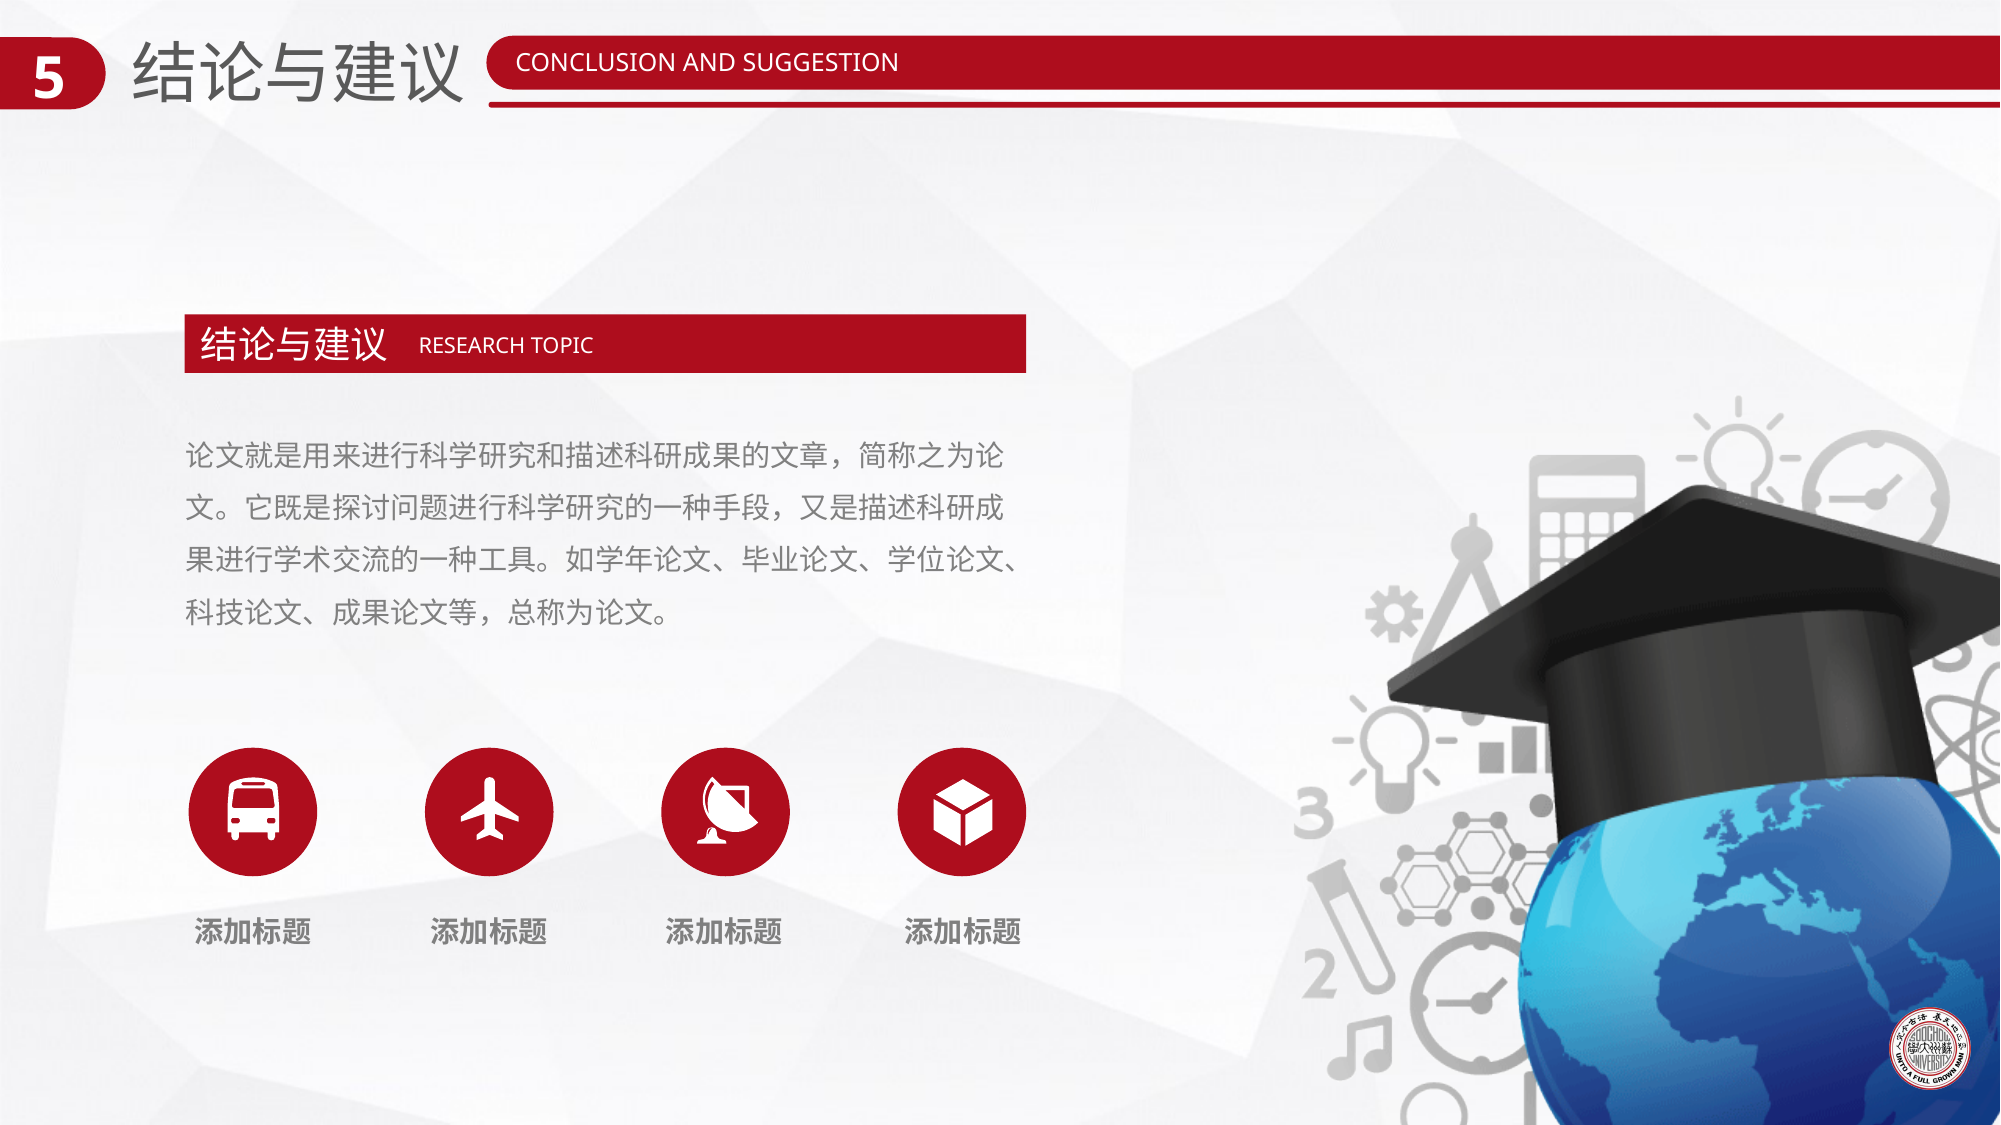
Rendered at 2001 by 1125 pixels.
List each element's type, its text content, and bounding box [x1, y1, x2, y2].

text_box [897, 747, 1027, 877]
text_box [661, 747, 790, 877]
text_box 添加标题 [889, 905, 1037, 956]
text_box 添加标题 [179, 905, 327, 956]
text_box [424, 747, 554, 877]
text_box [486, 35, 2000, 108]
text_box 结论与建议 [116, 23, 481, 119]
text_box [0, 33, 106, 119]
text_box 论文就是用来进行科学研究和描述科研成果的文章，简称之为论文。它既是探讨问题进行科学研究的一种手段，又是描述科研成果进行学术交流的一种工具。如学年论文、毕业论文、学位论文、科技论文、成果论文等，总称为论文。 [170, 411, 1038, 637]
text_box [184, 313, 1027, 374]
picture [0, 0, 2001, 1125]
text_box 添加标题 [415, 905, 563, 956]
text_box 添加标题 [650, 905, 798, 956]
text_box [188, 747, 318, 877]
